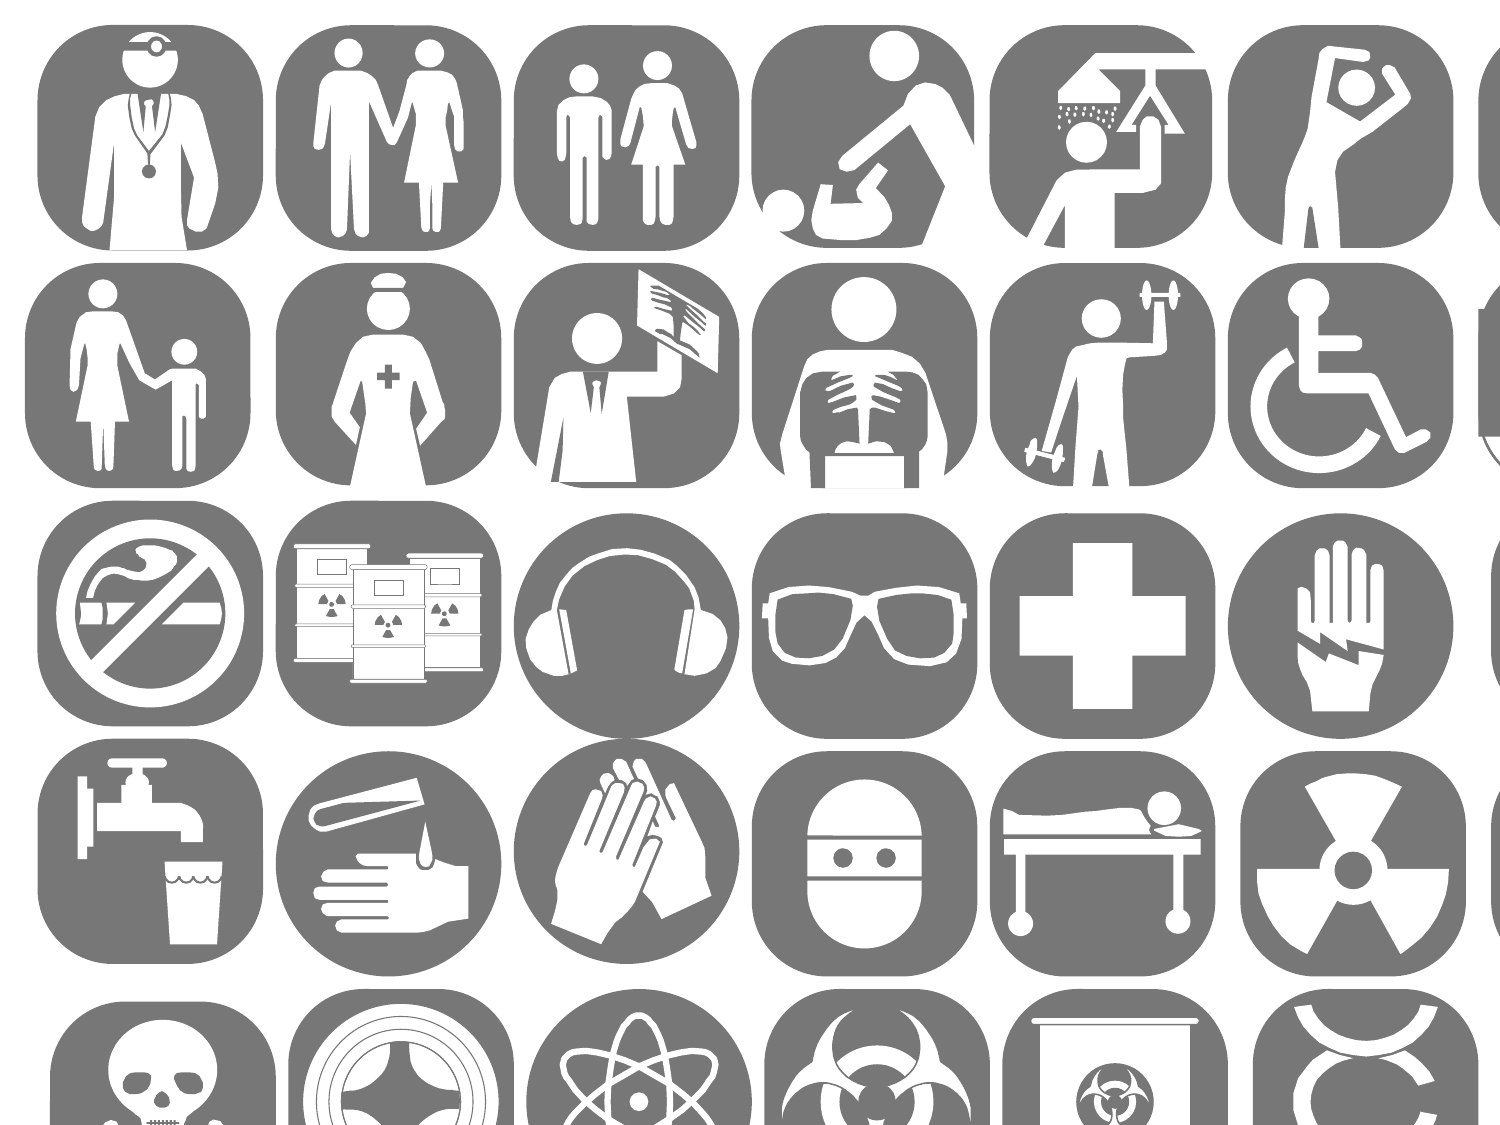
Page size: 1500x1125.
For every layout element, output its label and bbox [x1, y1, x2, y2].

text_box [1478, 262, 1500, 489]
text_box [1491, 500, 1500, 727]
text_box [37, 500, 264, 727]
text_box [24, 262, 251, 489]
text_box [751, 513, 978, 739]
text_box [275, 500, 502, 727]
text_box [1478, 25, 1500, 252]
text_box [37, 24, 264, 251]
text_box [275, 25, 502, 251]
text_box [1240, 751, 1466, 977]
text_box [513, 738, 740, 964]
text_box [764, 989, 990, 1125]
text_box [989, 513, 1216, 739]
text_box [275, 262, 502, 489]
text_box [751, 262, 978, 489]
text_box [1227, 25, 1454, 252]
text_box [49, 1001, 276, 1125]
text_box [751, 751, 978, 977]
text_box [989, 751, 1216, 977]
text_box [751, 25, 978, 252]
text_box [989, 262, 1216, 489]
text_box [288, 989, 514, 1125]
text_box [1491, 751, 1500, 977]
text_box [526, 989, 752, 1125]
text_box [513, 262, 740, 489]
text_box [1227, 262, 1454, 489]
text_box [1002, 989, 1228, 1125]
text_box [989, 25, 1216, 252]
text_box [513, 513, 740, 738]
text_box [1252, 989, 1479, 1125]
text_box [275, 751, 502, 977]
text_box [513, 25, 740, 251]
text_box [37, 738, 264, 964]
text_box [1227, 513, 1454, 739]
